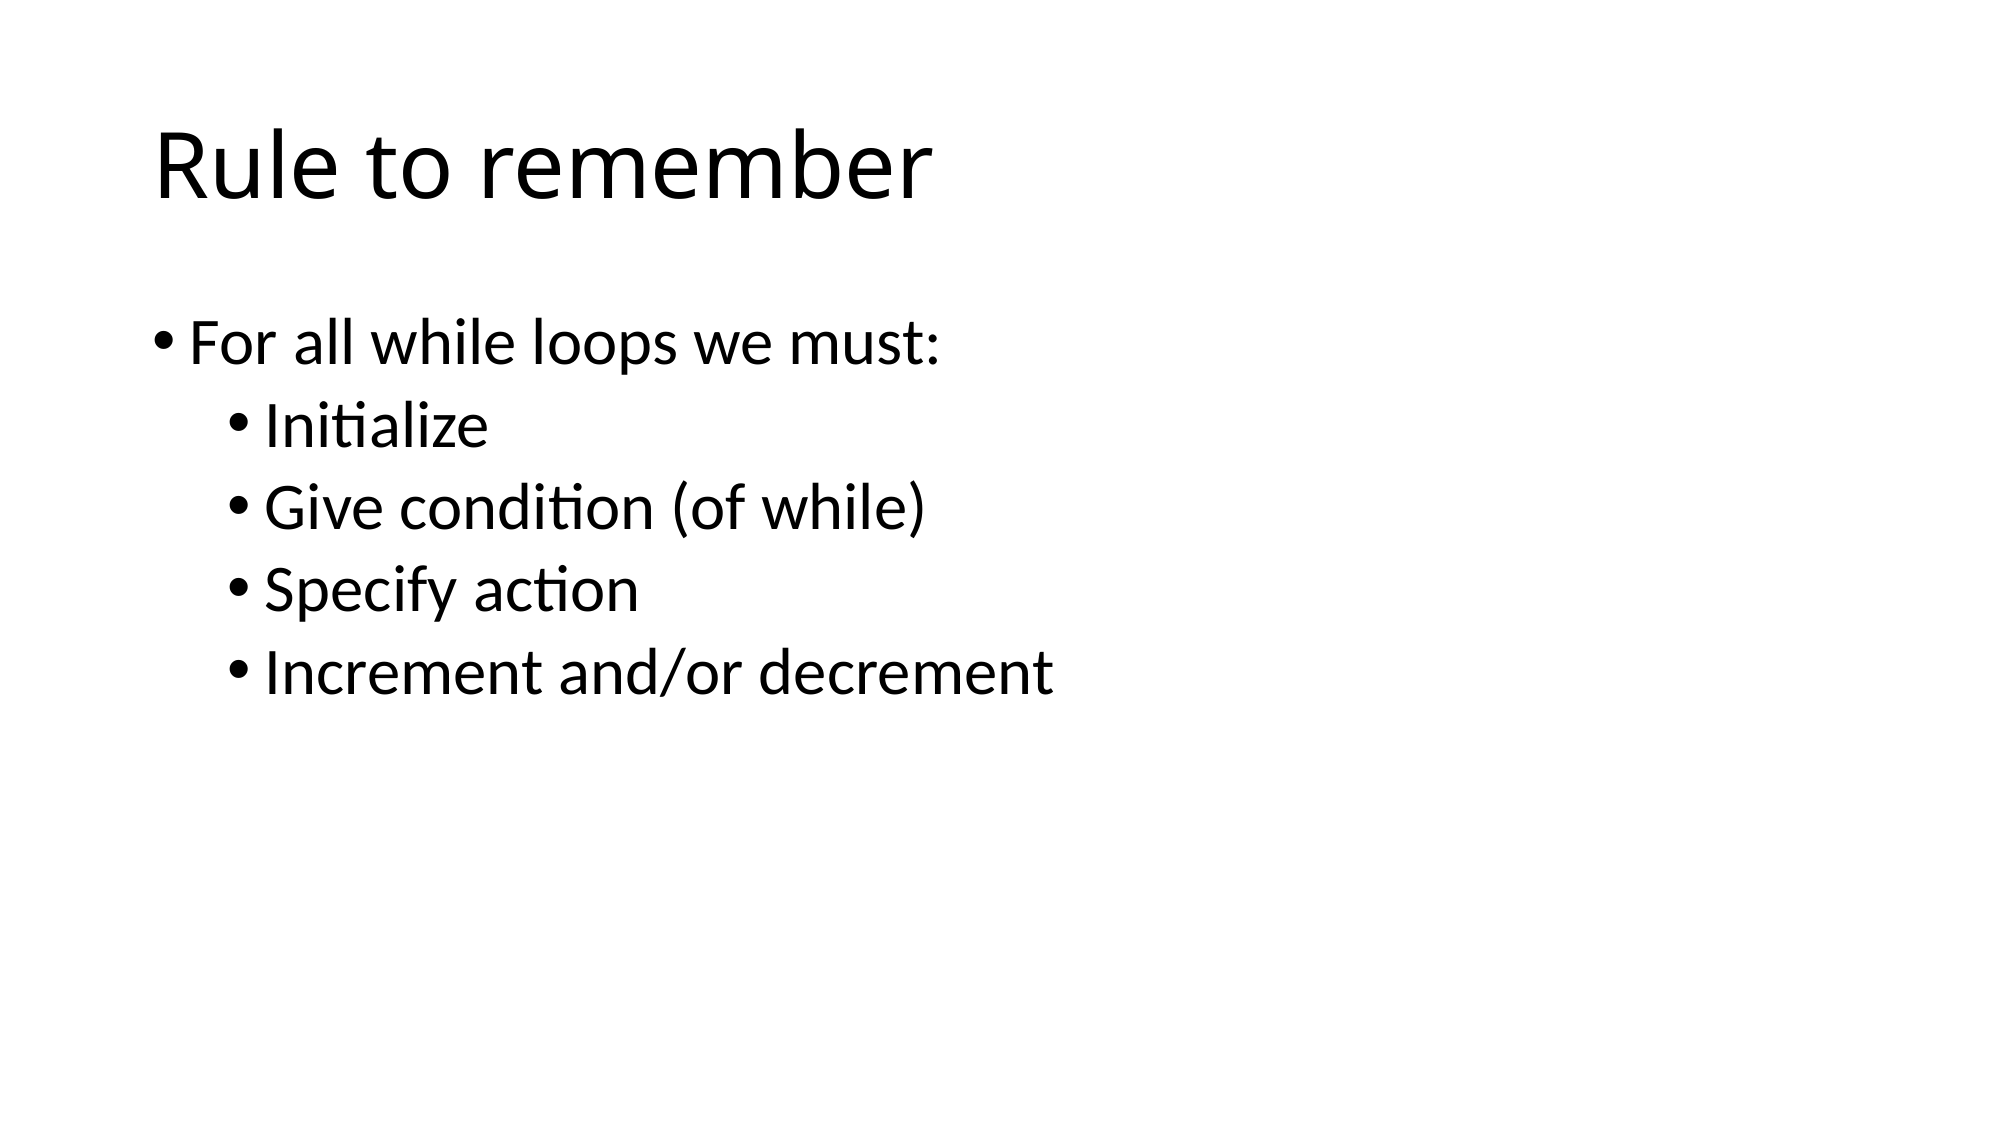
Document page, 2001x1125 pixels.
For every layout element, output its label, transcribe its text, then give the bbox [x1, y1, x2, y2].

title Rule to remember [137, 59, 1863, 278]
list For all while loops we must: Initialize Give condition (of while) Specify action Increment and/or decrement [137, 299, 1863, 1014]
